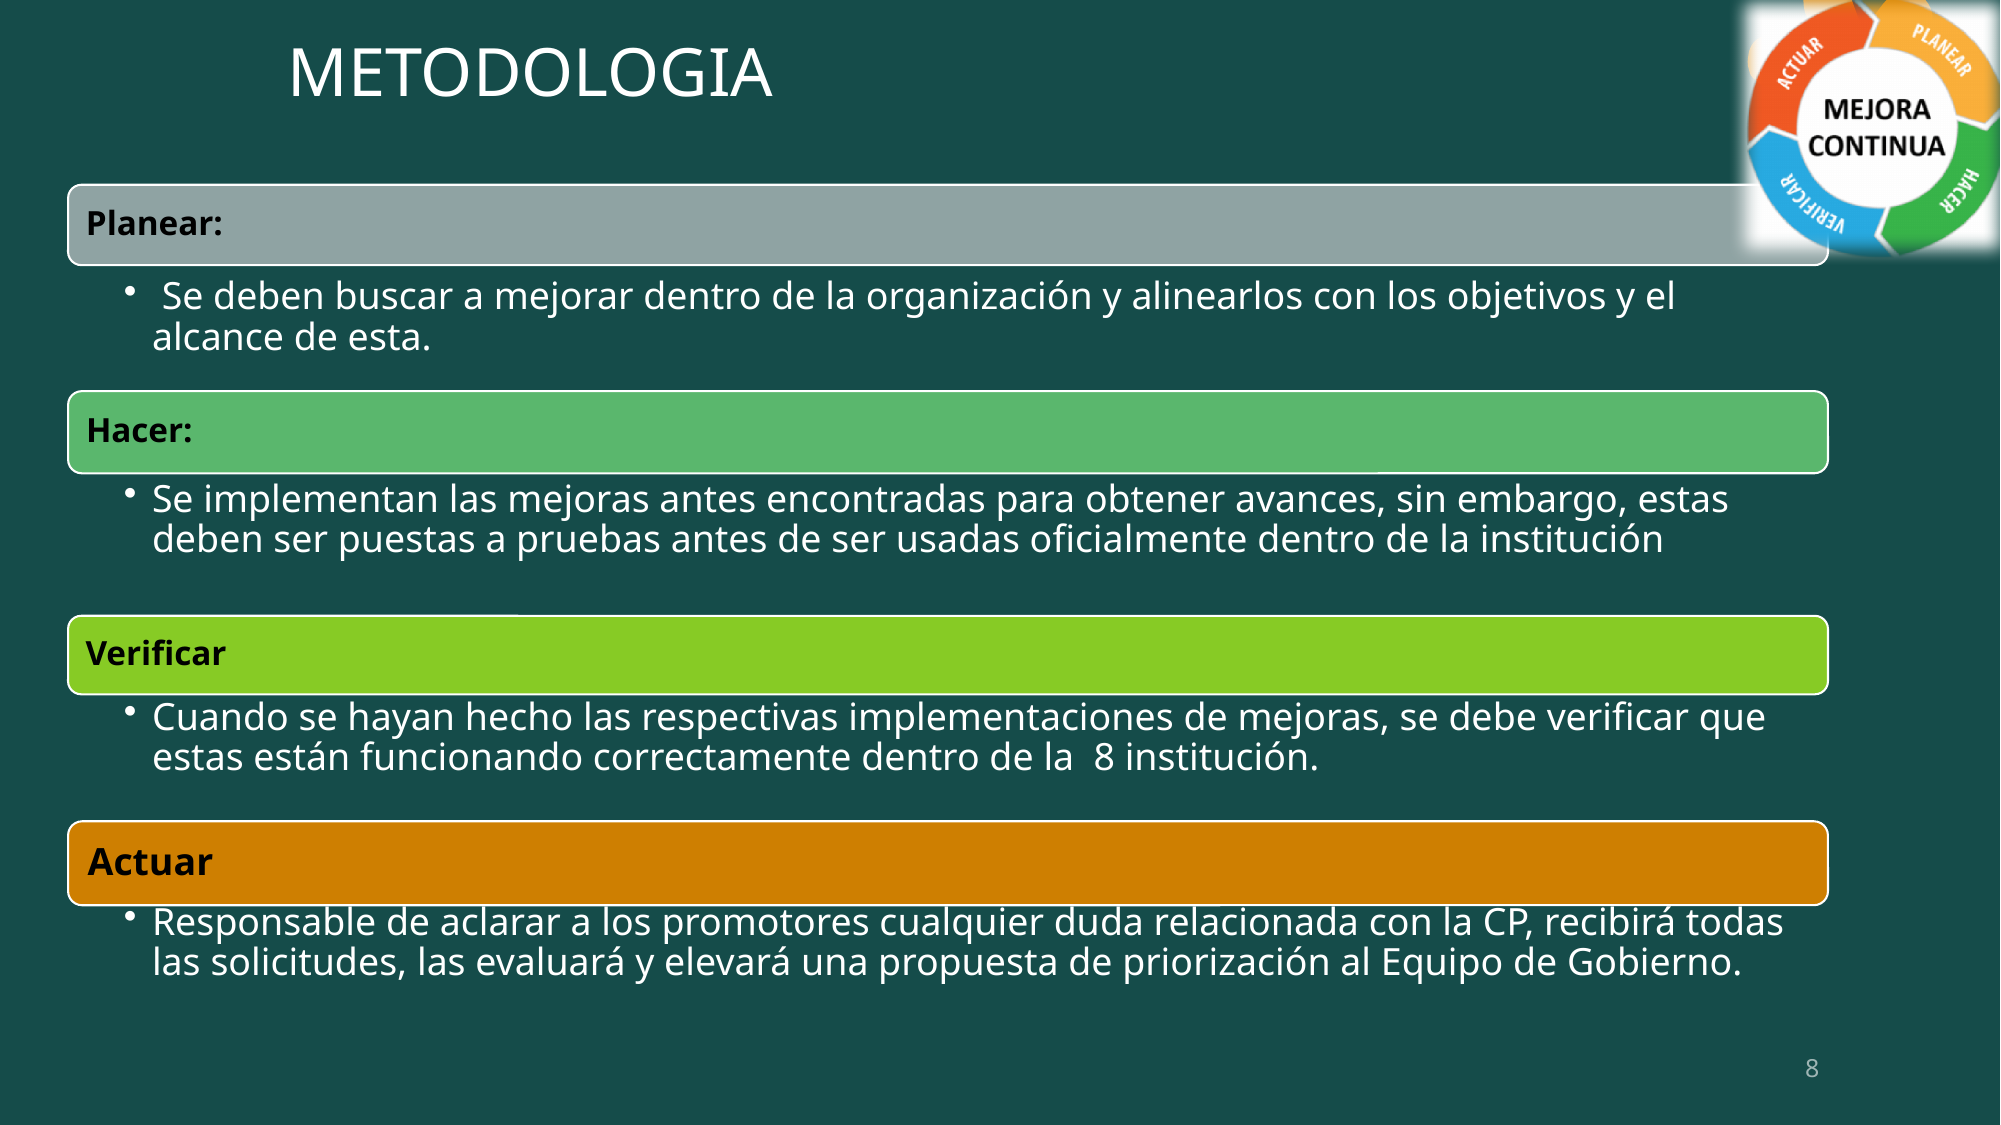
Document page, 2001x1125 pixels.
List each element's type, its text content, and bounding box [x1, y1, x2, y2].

title METODOLOGIA [287, 29, 985, 141]
picture [1727, 0, 2000, 267]
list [68, 184, 1828, 1066]
slide_number 8 [1805, 1006, 2000, 1125]
